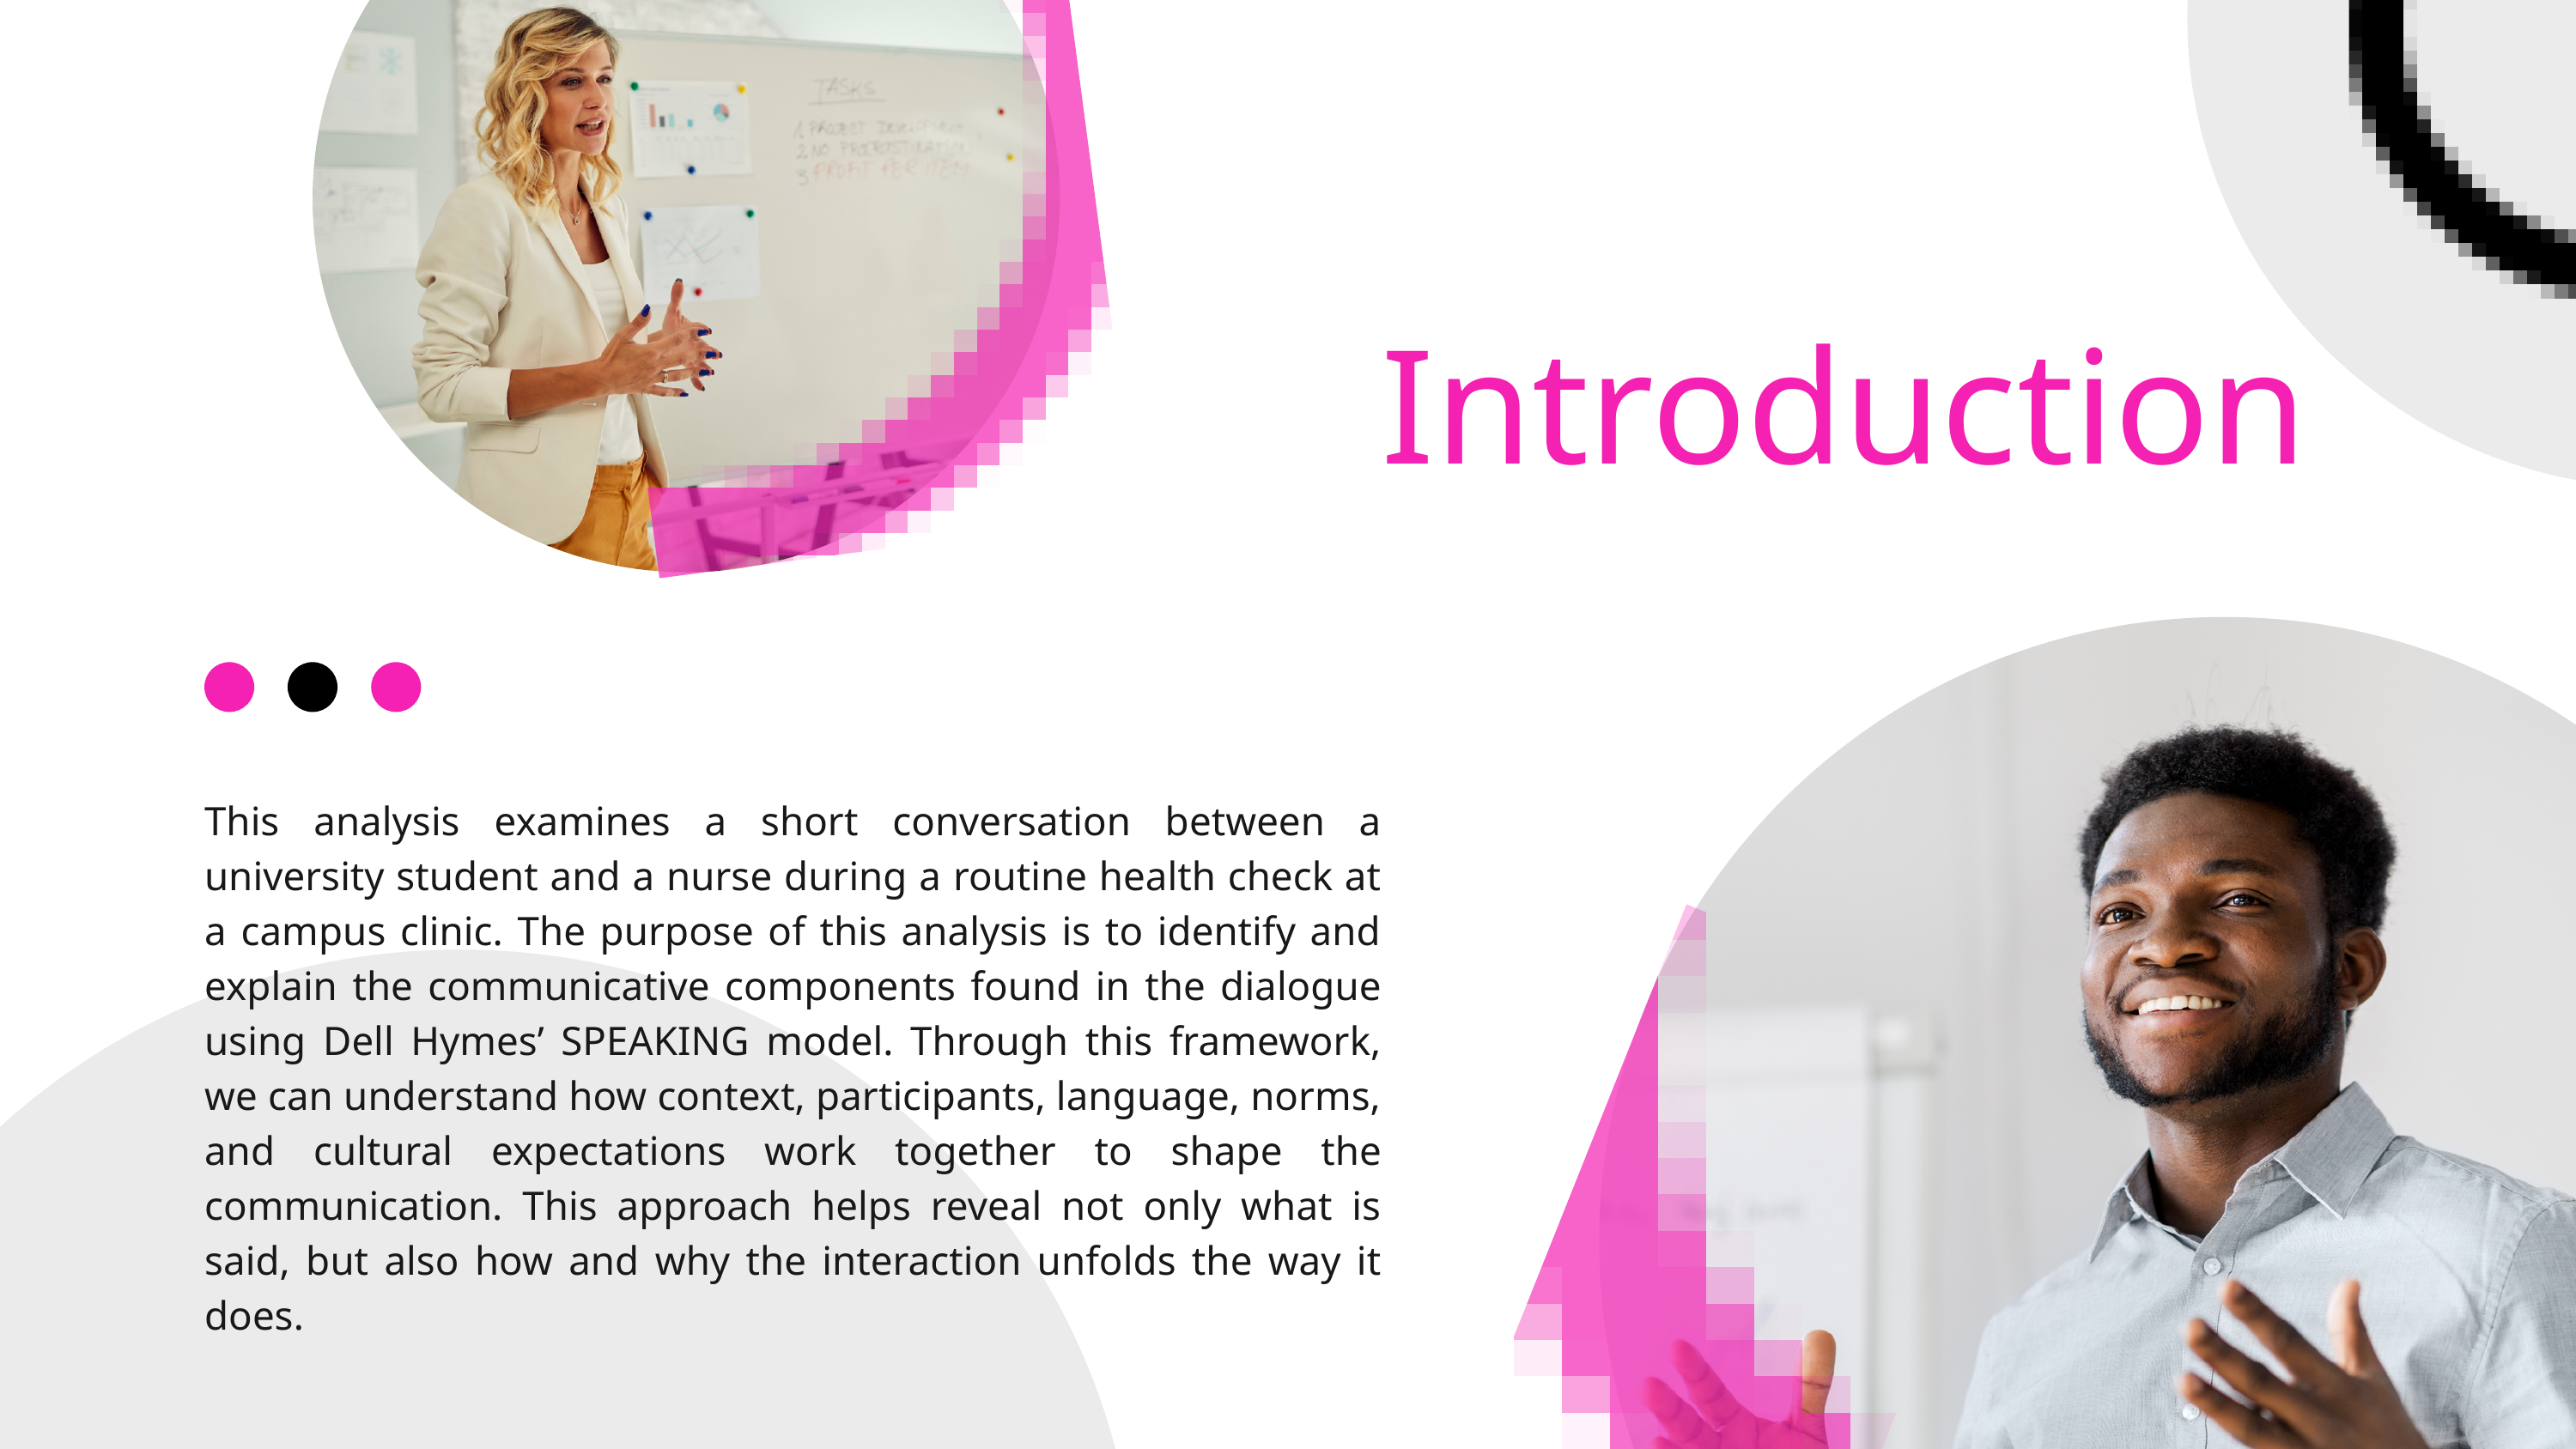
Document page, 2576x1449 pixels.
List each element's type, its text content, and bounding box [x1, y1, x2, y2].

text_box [2187, 0, 2576, 488]
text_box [204, 662, 255, 712]
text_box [1599, 616, 2576, 1449]
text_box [370, 662, 422, 712]
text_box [0, 949, 1138, 1449]
text_box Introduction [1228, 274, 2308, 496]
text_box This analysis examines a short conversation between a university student and a nurse during a routine health check at a campus clinic. The purpose of this analysis is to identify and explain the communicative components found in the dialogue using Dell Hymes’ SPEAKING model. Through this framework, we can understand how context, participants, language, norms, and cultural expectations work together to shape the communication. This approach helps reveal not only what is said, but also how and why the interaction unfolds the way it does. [204, 788, 1382, 1338]
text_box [287, 662, 338, 712]
text_box [1468, 1137, 1594, 1449]
text_box [1063, 0, 1138, 525]
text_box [312, 0, 1060, 573]
